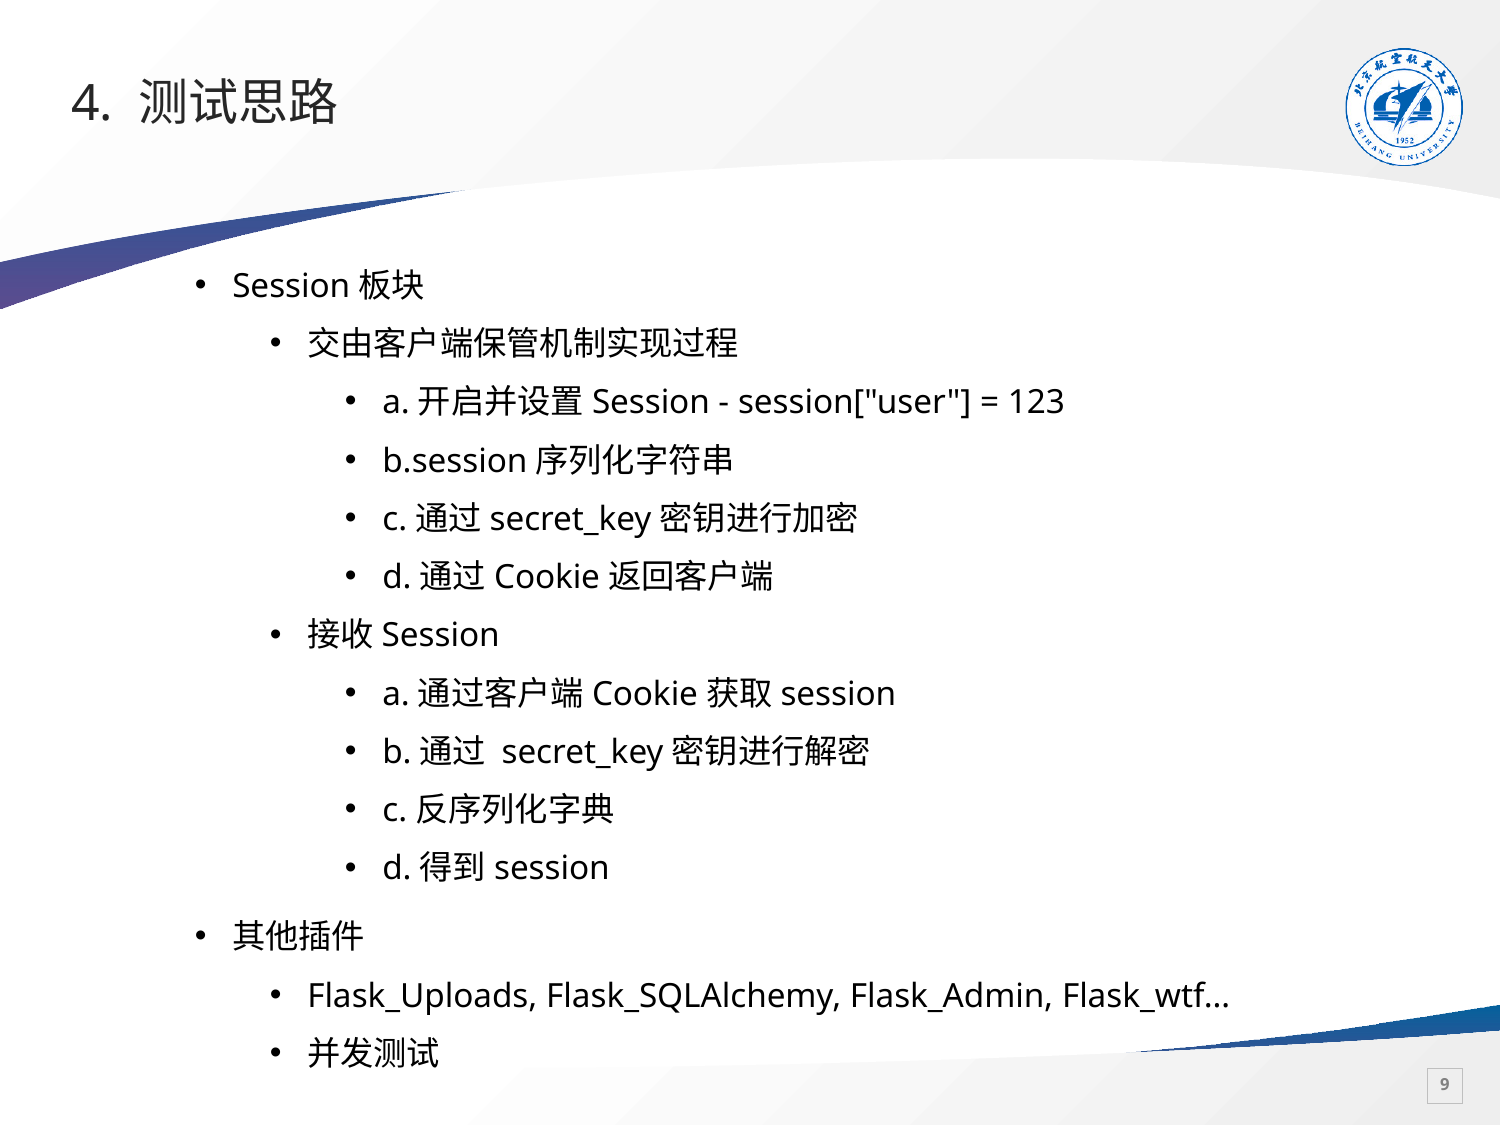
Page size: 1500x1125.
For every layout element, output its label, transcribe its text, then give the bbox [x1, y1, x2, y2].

title 4. 测试思路 [59, 60, 1410, 149]
picture [1345, 48, 1468, 166]
list Session板块 交由客户端保管机制实现过程 a.开启并设置Session - session["user"] = 123 b.session序列化字符串 c.通过secret_key密钥进行加密 d.通过Cookie返回客户端 接收Session a.通过客户端Cookie获取session b.通过 secret_key密钥进行解密 c.反序列化字典 d.得到session 其他插件 Flask_Uploads, Flask_SQLAlchemy, Flask_Admin, Flask_wtf… 并发测试 [179, 248, 1474, 1075]
